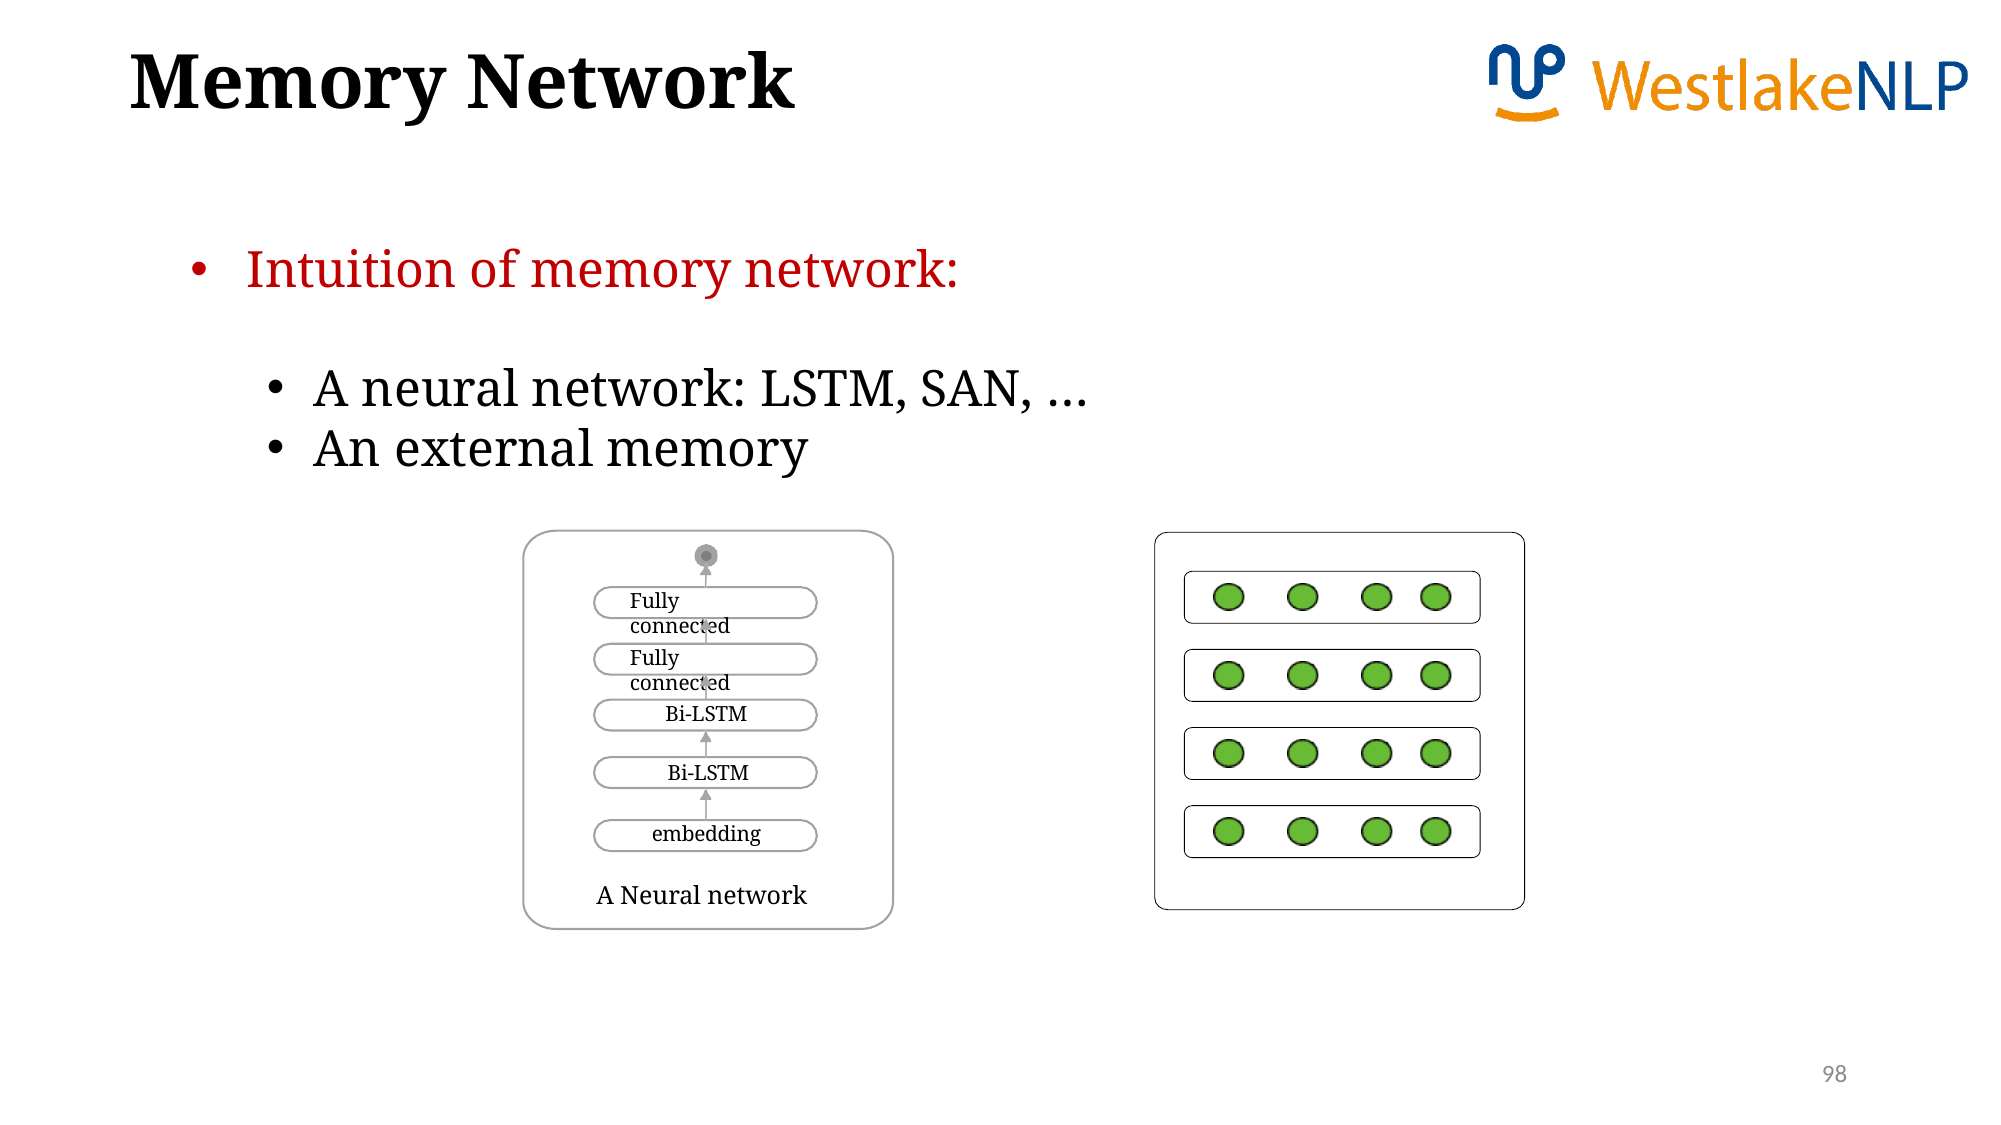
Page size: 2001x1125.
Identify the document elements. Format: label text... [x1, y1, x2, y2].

text_box Memory Network [115, 26, 1354, 131]
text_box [1154, 532, 1525, 910]
text_box A neural network: LSTM, SAN, … An external memory [252, 349, 1525, 484]
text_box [523, 530, 894, 930]
text_box Intuition of memory network: [175, 230, 1698, 306]
slide_number 98 [1412, 1042, 1863, 1103]
picture [1459, 0, 2000, 170]
